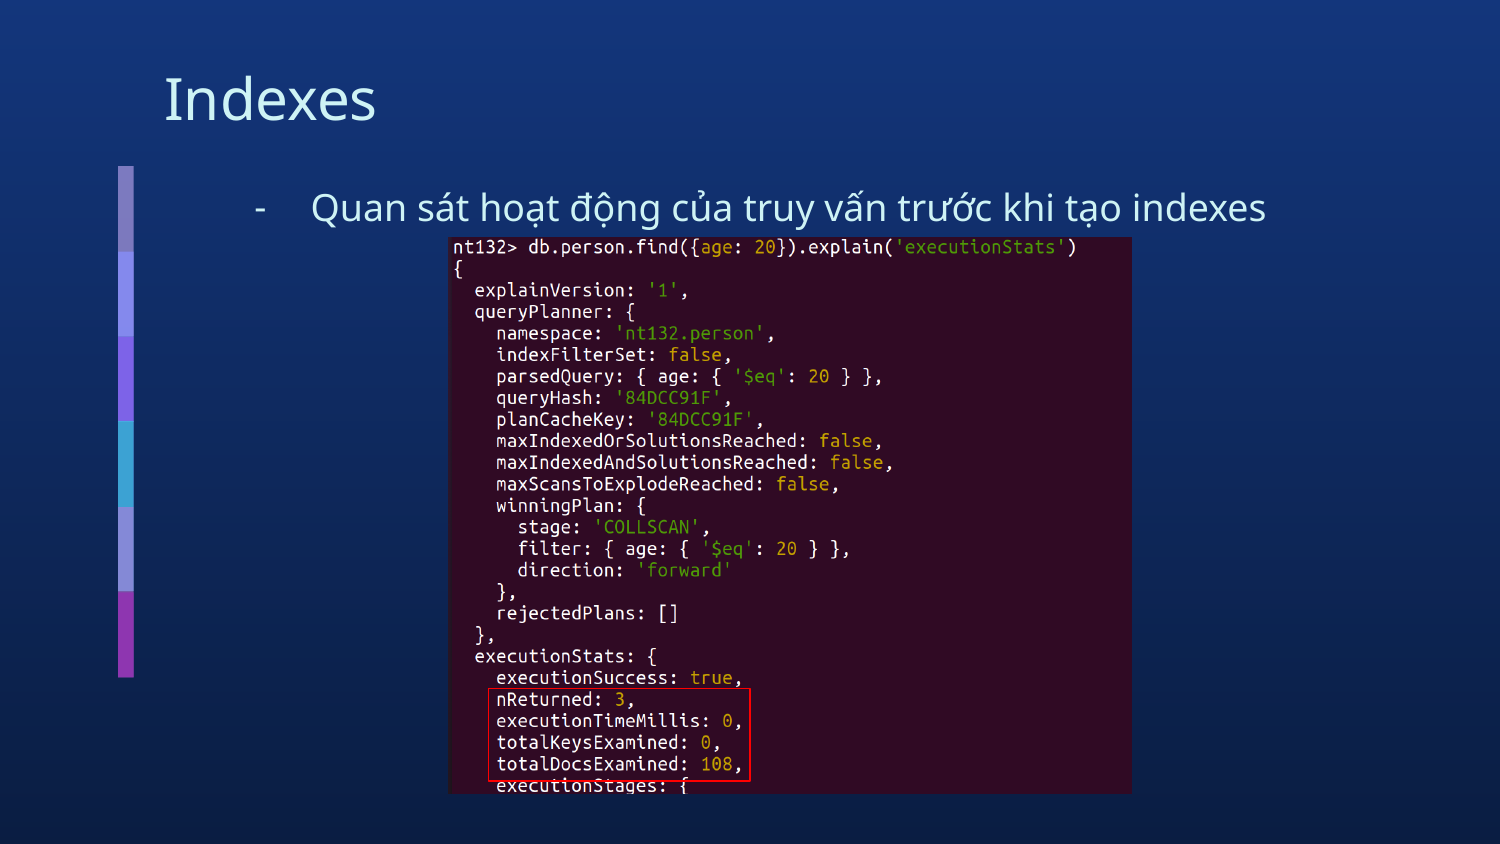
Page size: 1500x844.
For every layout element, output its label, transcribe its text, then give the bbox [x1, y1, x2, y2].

list Quan sát hoạt động của truy vấn trước khi tạo indexes [220, 161, 1330, 667]
title Indexes [149, 46, 750, 162]
picture [448, 237, 1132, 794]
